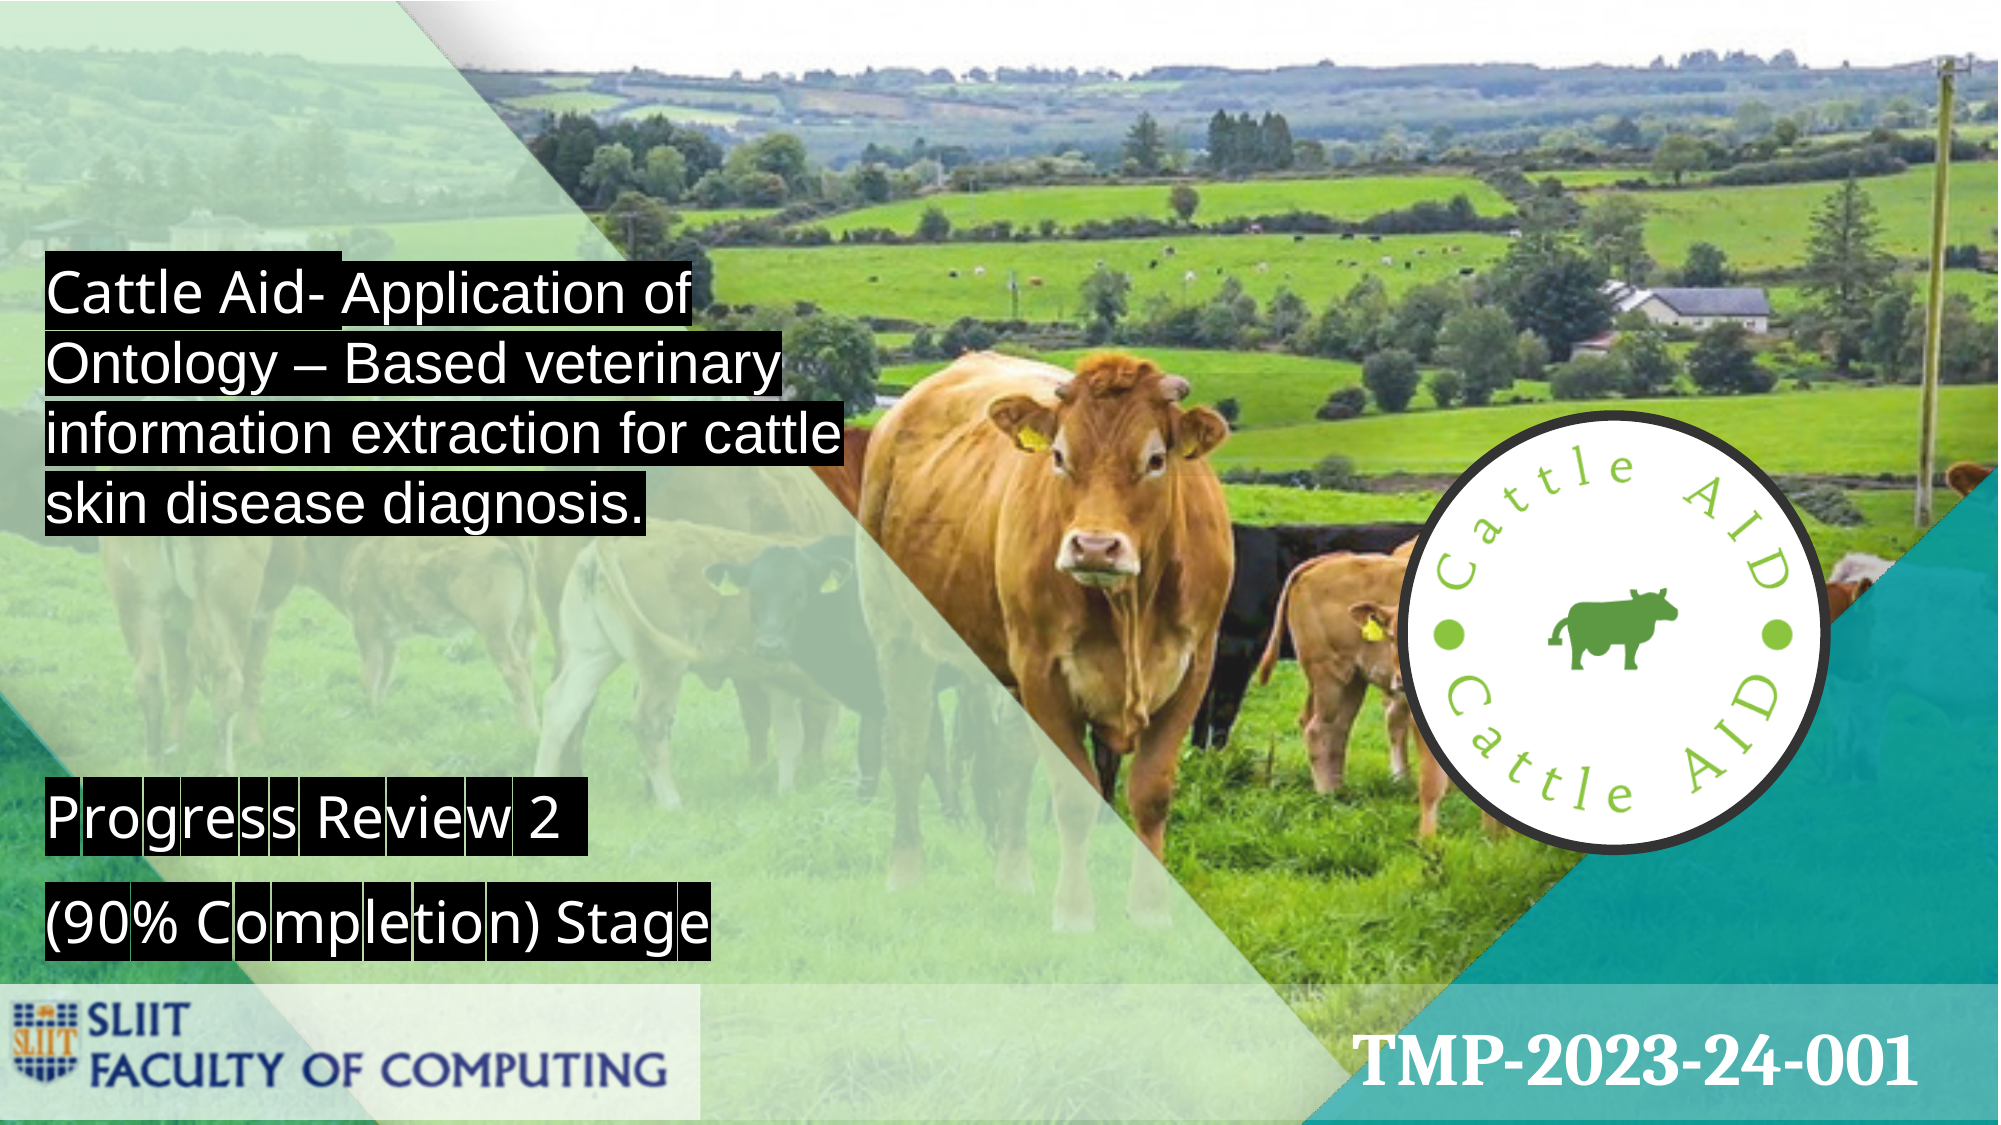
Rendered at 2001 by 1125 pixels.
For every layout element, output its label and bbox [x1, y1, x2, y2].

text_box [0, 0, 1998, 984]
picture [1402, 415, 1826, 851]
text_box [0, 1120, 1998, 1125]
picture [0, 984, 2000, 1120]
